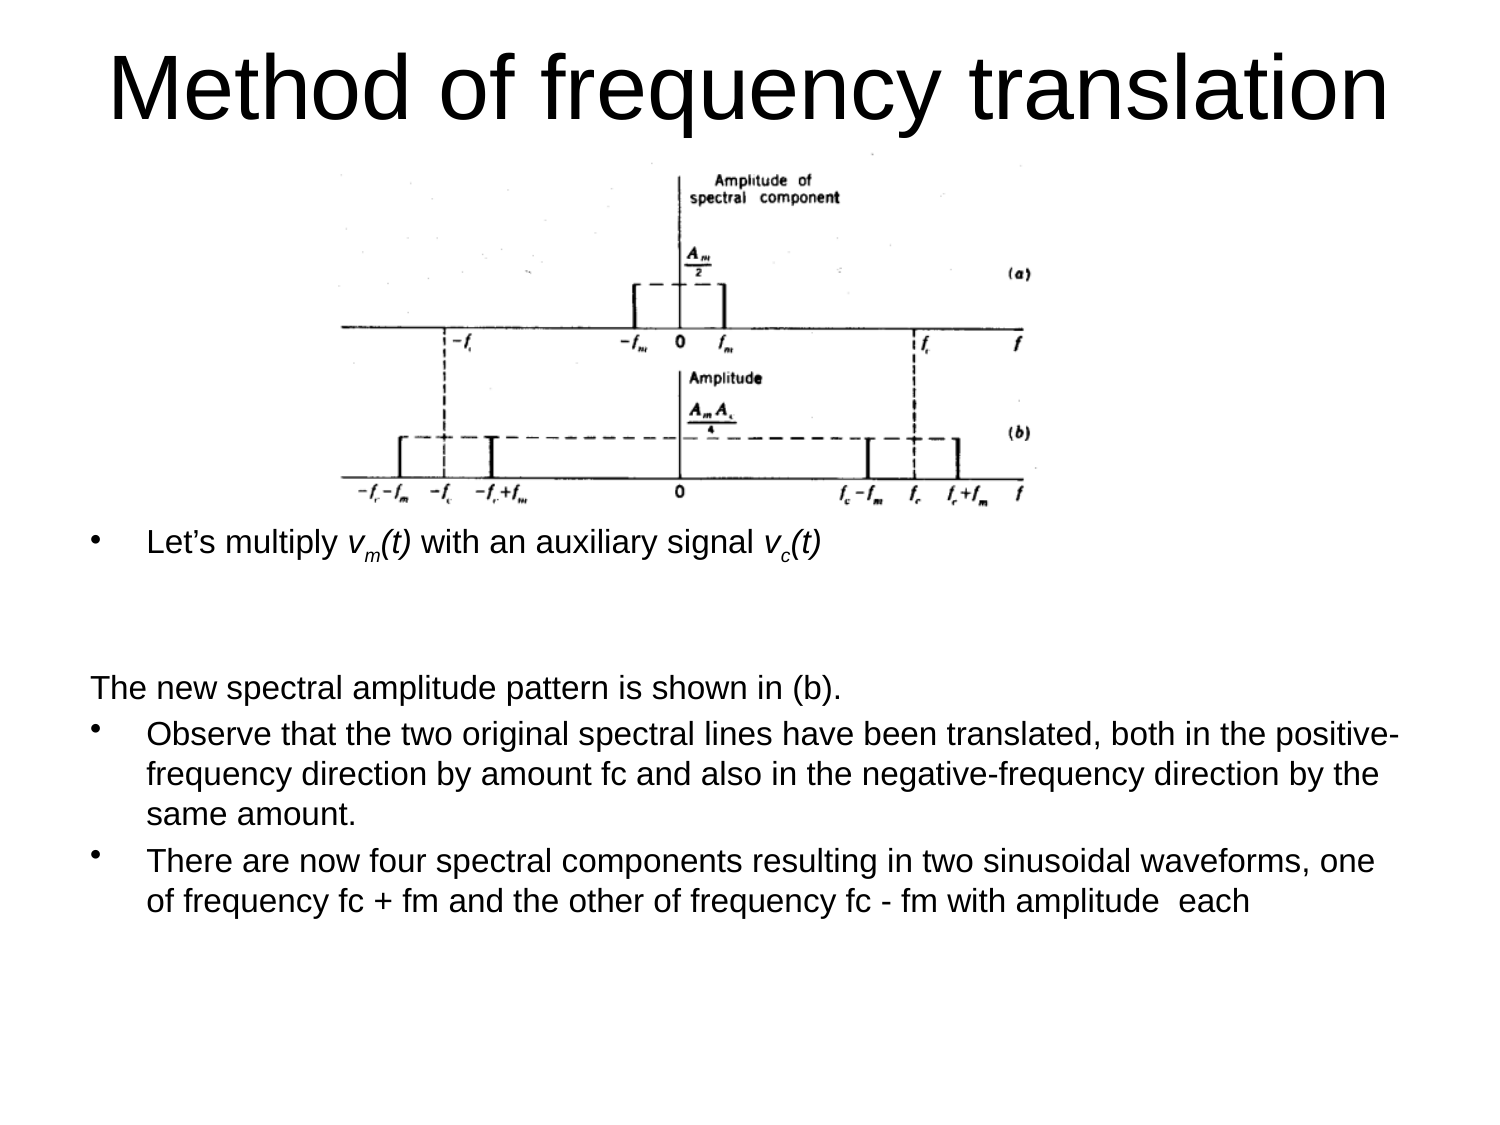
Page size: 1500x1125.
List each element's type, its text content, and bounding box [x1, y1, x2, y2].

picture [337, 149, 1049, 513]
title Method of frequency translation [75, 24, 1425, 142]
